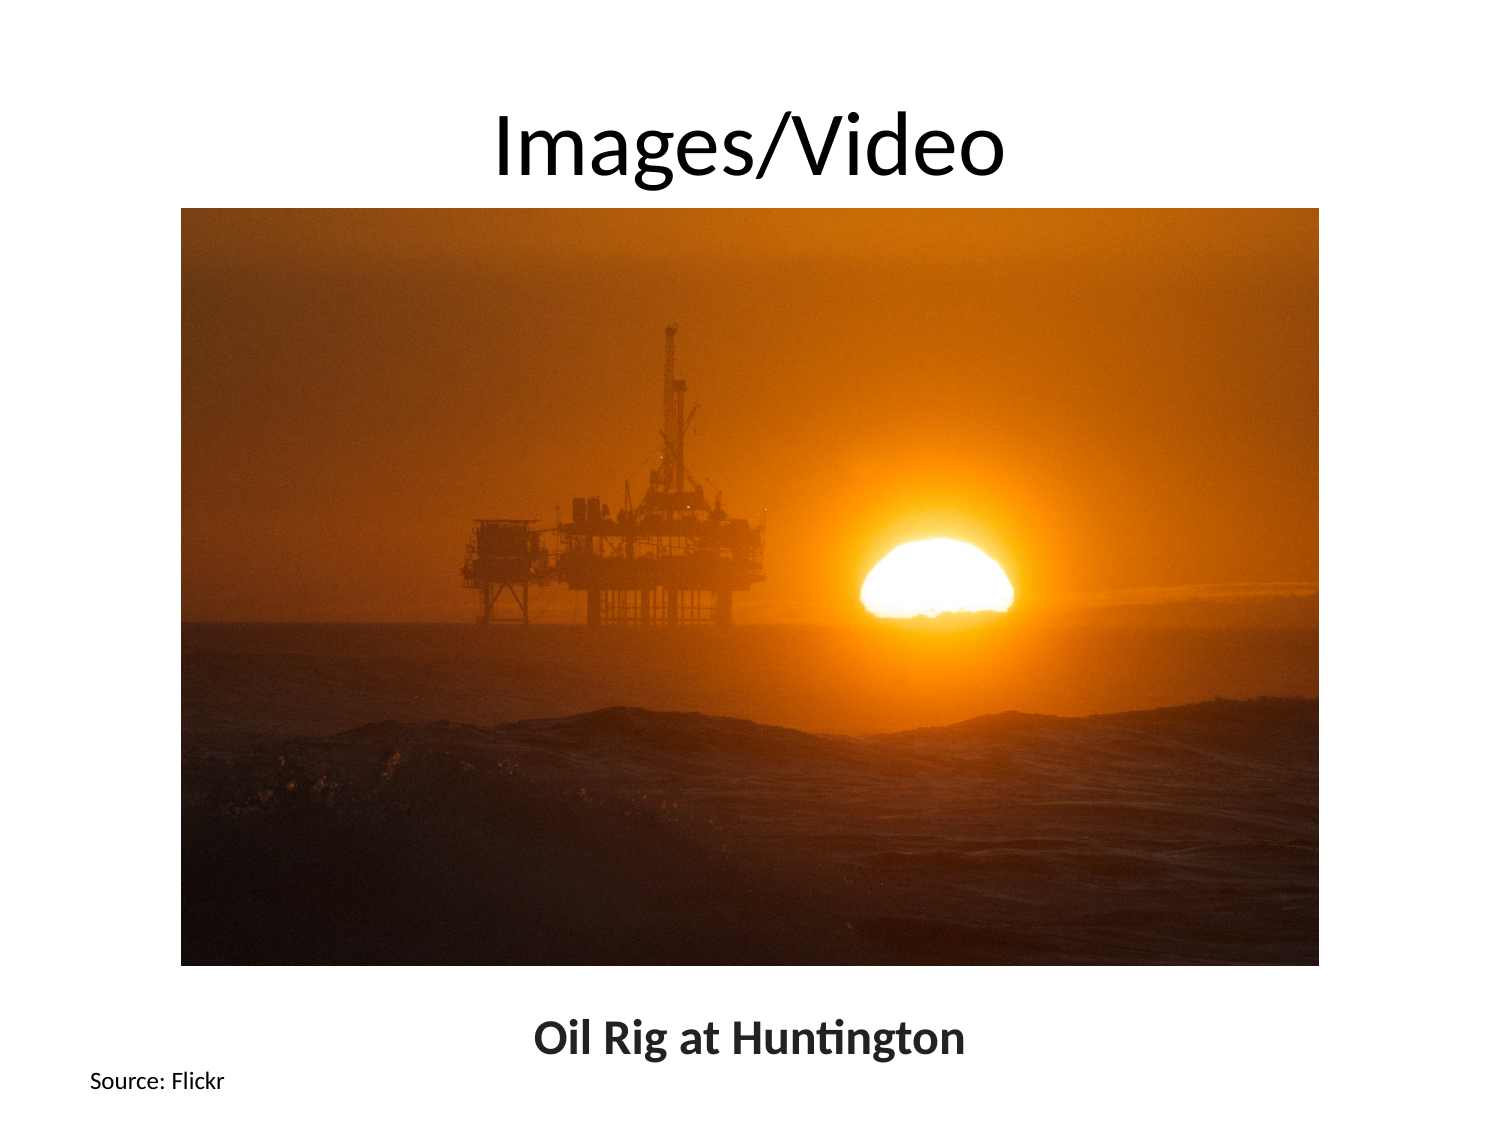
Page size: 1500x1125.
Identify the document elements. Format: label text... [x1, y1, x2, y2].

title Images/Video [75, 45, 1425, 233]
list Oil Rig at Huntington Source: Flickr [75, 262, 1425, 1061]
picture [181, 207, 1319, 966]
